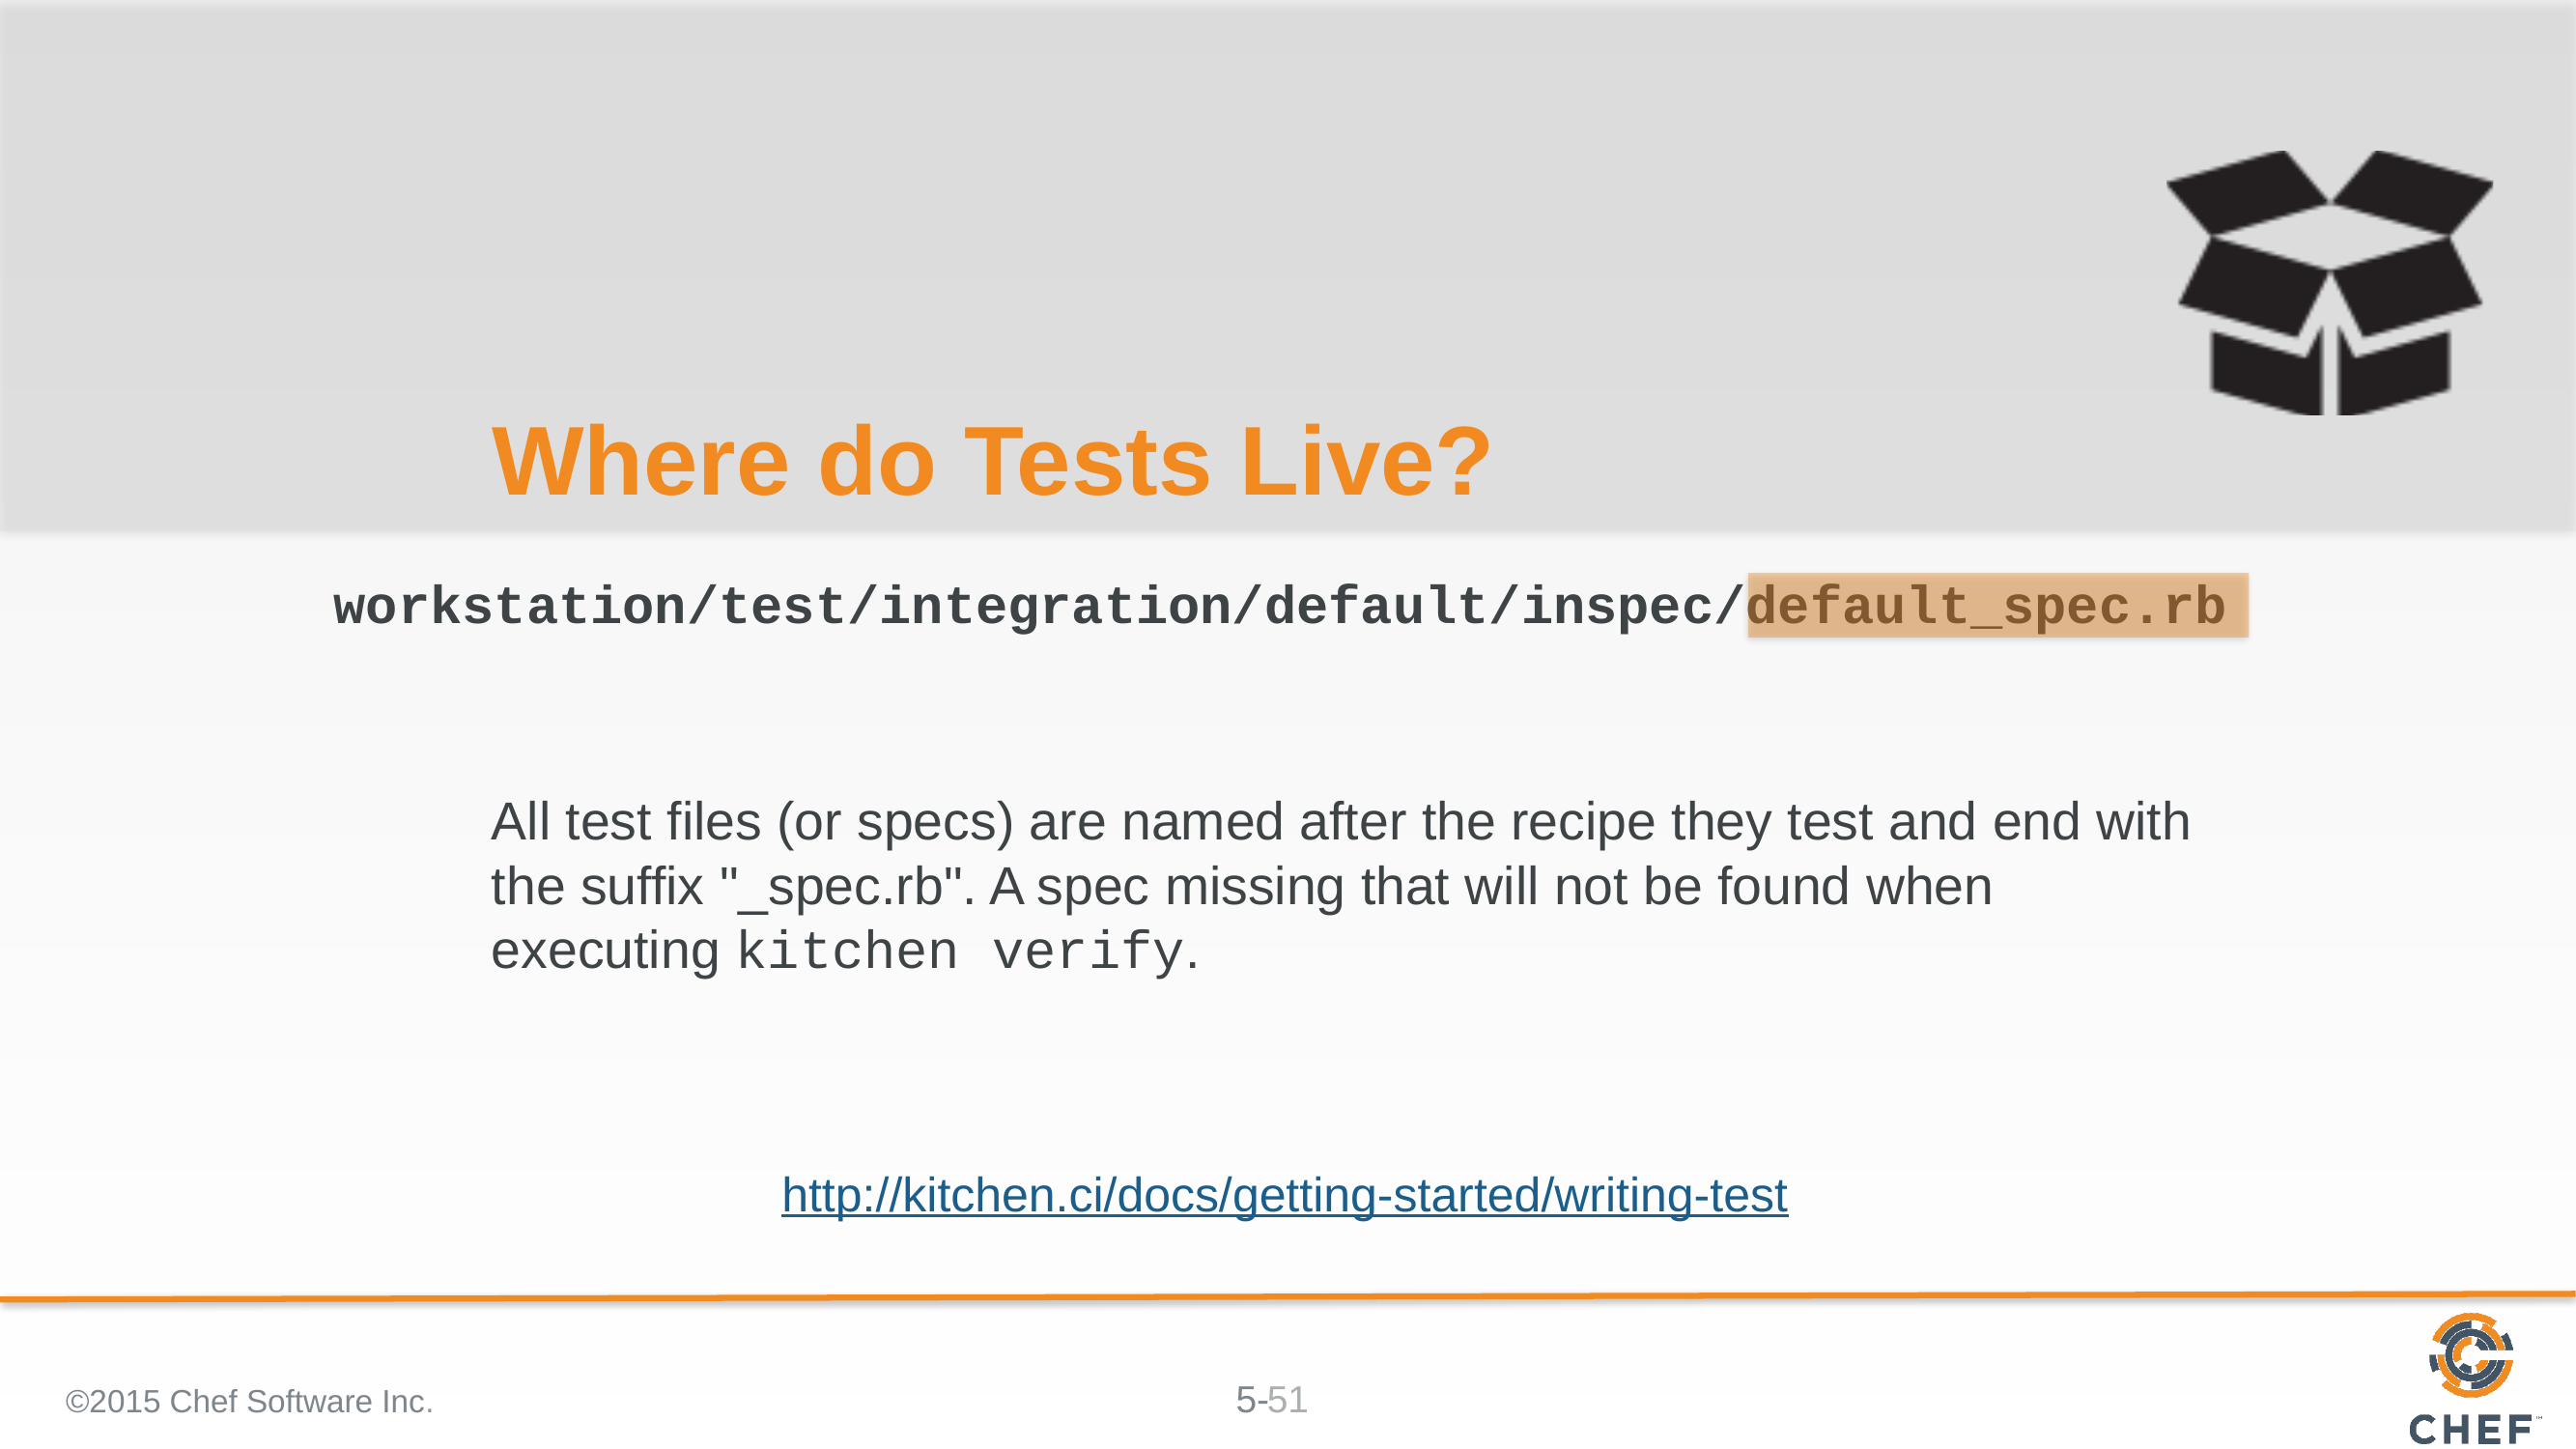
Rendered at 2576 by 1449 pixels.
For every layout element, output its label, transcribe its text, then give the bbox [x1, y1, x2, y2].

text_box [1747, 572, 2250, 639]
subtitle workstation/test/integration/default/inspec/default_spec.rb [319, 555, 2406, 665]
slide_number 51 [998, 1359, 1578, 1437]
picture [2399, 1297, 2550, 1449]
title Where do Tests Live? [477, 395, 2217, 531]
text_box All test files (or specs) are named after the recipe they test and end with the suffix "_spec.rb". A spec missing that will not be found when executing kitchen verify. [477, 779, 2217, 987]
text_box http://kitchen.ci/docs/getting-started/writing-test [579, 1163, 1993, 1247]
footer ©2015 Chef Software Inc. [51, 1359, 952, 1440]
